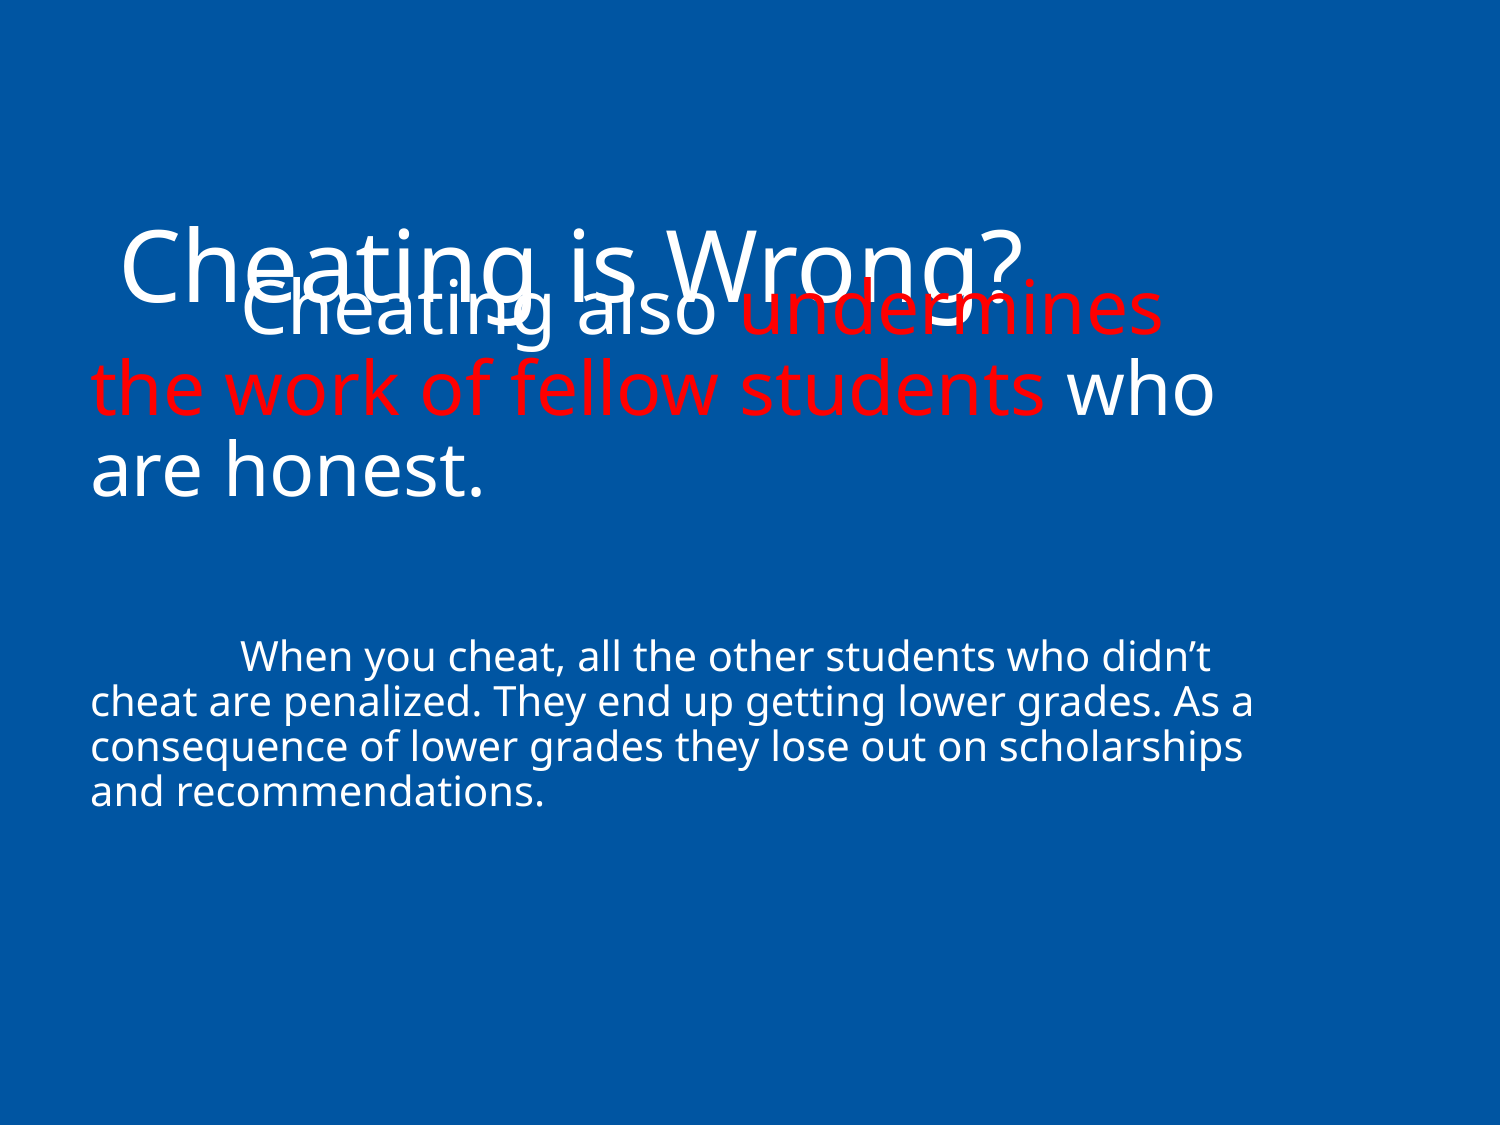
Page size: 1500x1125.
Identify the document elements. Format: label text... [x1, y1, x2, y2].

list Cheating also undermines the work of fellow students who are honest. When you cheat, all the other students who didn’t cheat are penalized. They end up getting lower grades. As a consequence of lower grades they lose out on scholarships and recommendations. [75, 262, 1300, 1062]
title Cheating is Wrong? [103, 197, 1397, 343]
